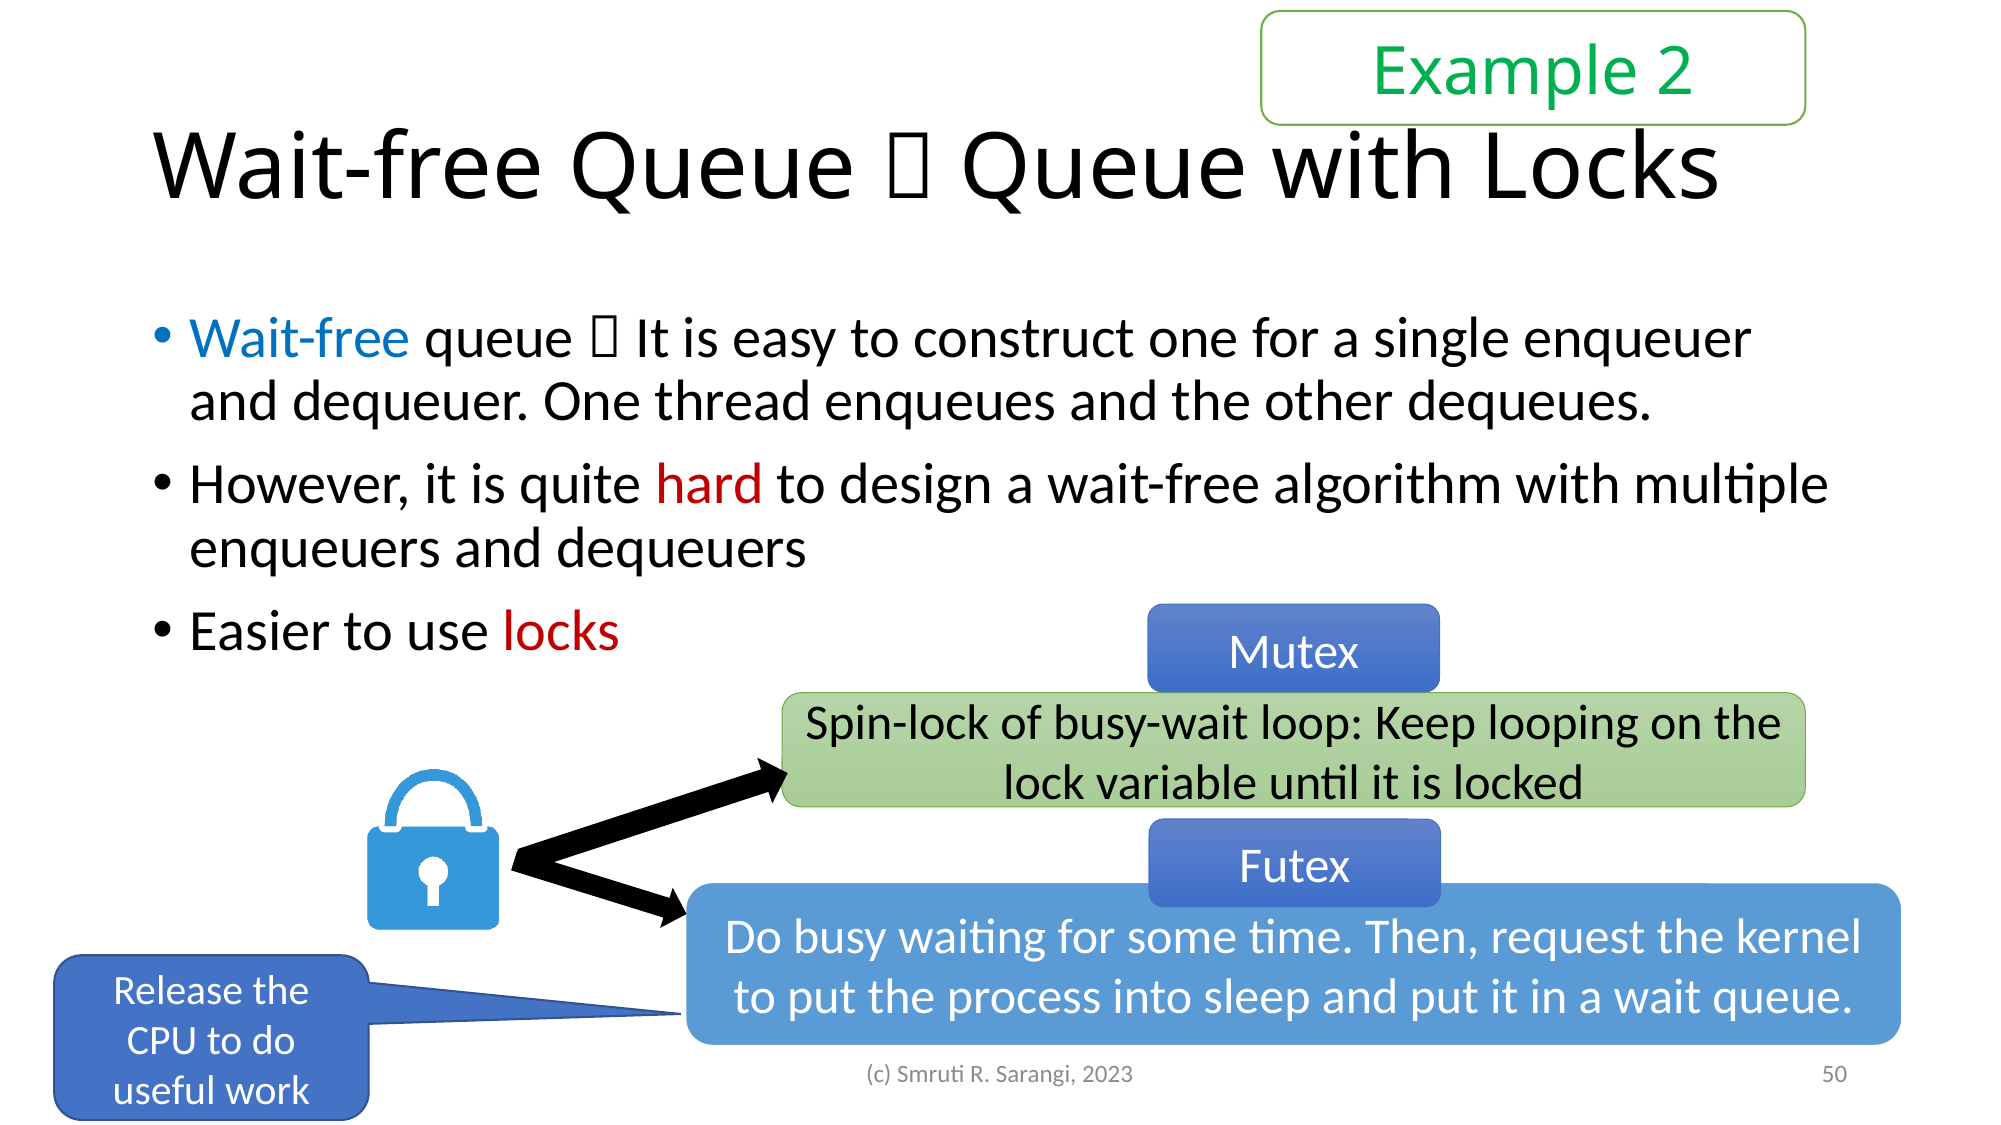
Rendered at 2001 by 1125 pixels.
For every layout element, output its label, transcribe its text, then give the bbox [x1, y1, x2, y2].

slide_number 50 [1412, 1048, 1863, 1103]
picture [350, 766, 516, 932]
text_box Example 2 [1260, 9, 1807, 126]
text_box Spin-lock of busy-wait loop: Keep looping on the lock variable until it is locked [781, 692, 1806, 808]
text_box Futex [1148, 818, 1442, 908]
text_box Release the CPU to do useful work [53, 954, 681, 1121]
text_box Mutex [1147, 603, 1441, 693]
text_box [517, 757, 788, 862]
list Wait-free queue  It is easy to construct one for a single enqueuer and dequeuer. One thread enqueues and the other dequeues. However, it is quite hard to design a wait-free algorithm with multiple enqueuers and dequeuers Easier to use locks [137, 299, 1863, 708]
text_box [516, 850, 687, 928]
text_box Do busy waiting for some time. Then, request the kernel to put the process into sleep and put it in a wait queue. [683, 880, 1905, 1048]
footer (c) Smruti R. Sarangi, 2023 [662, 1042, 1338, 1103]
title Wait-free Queue  Queue with Locks [137, 59, 1863, 278]
